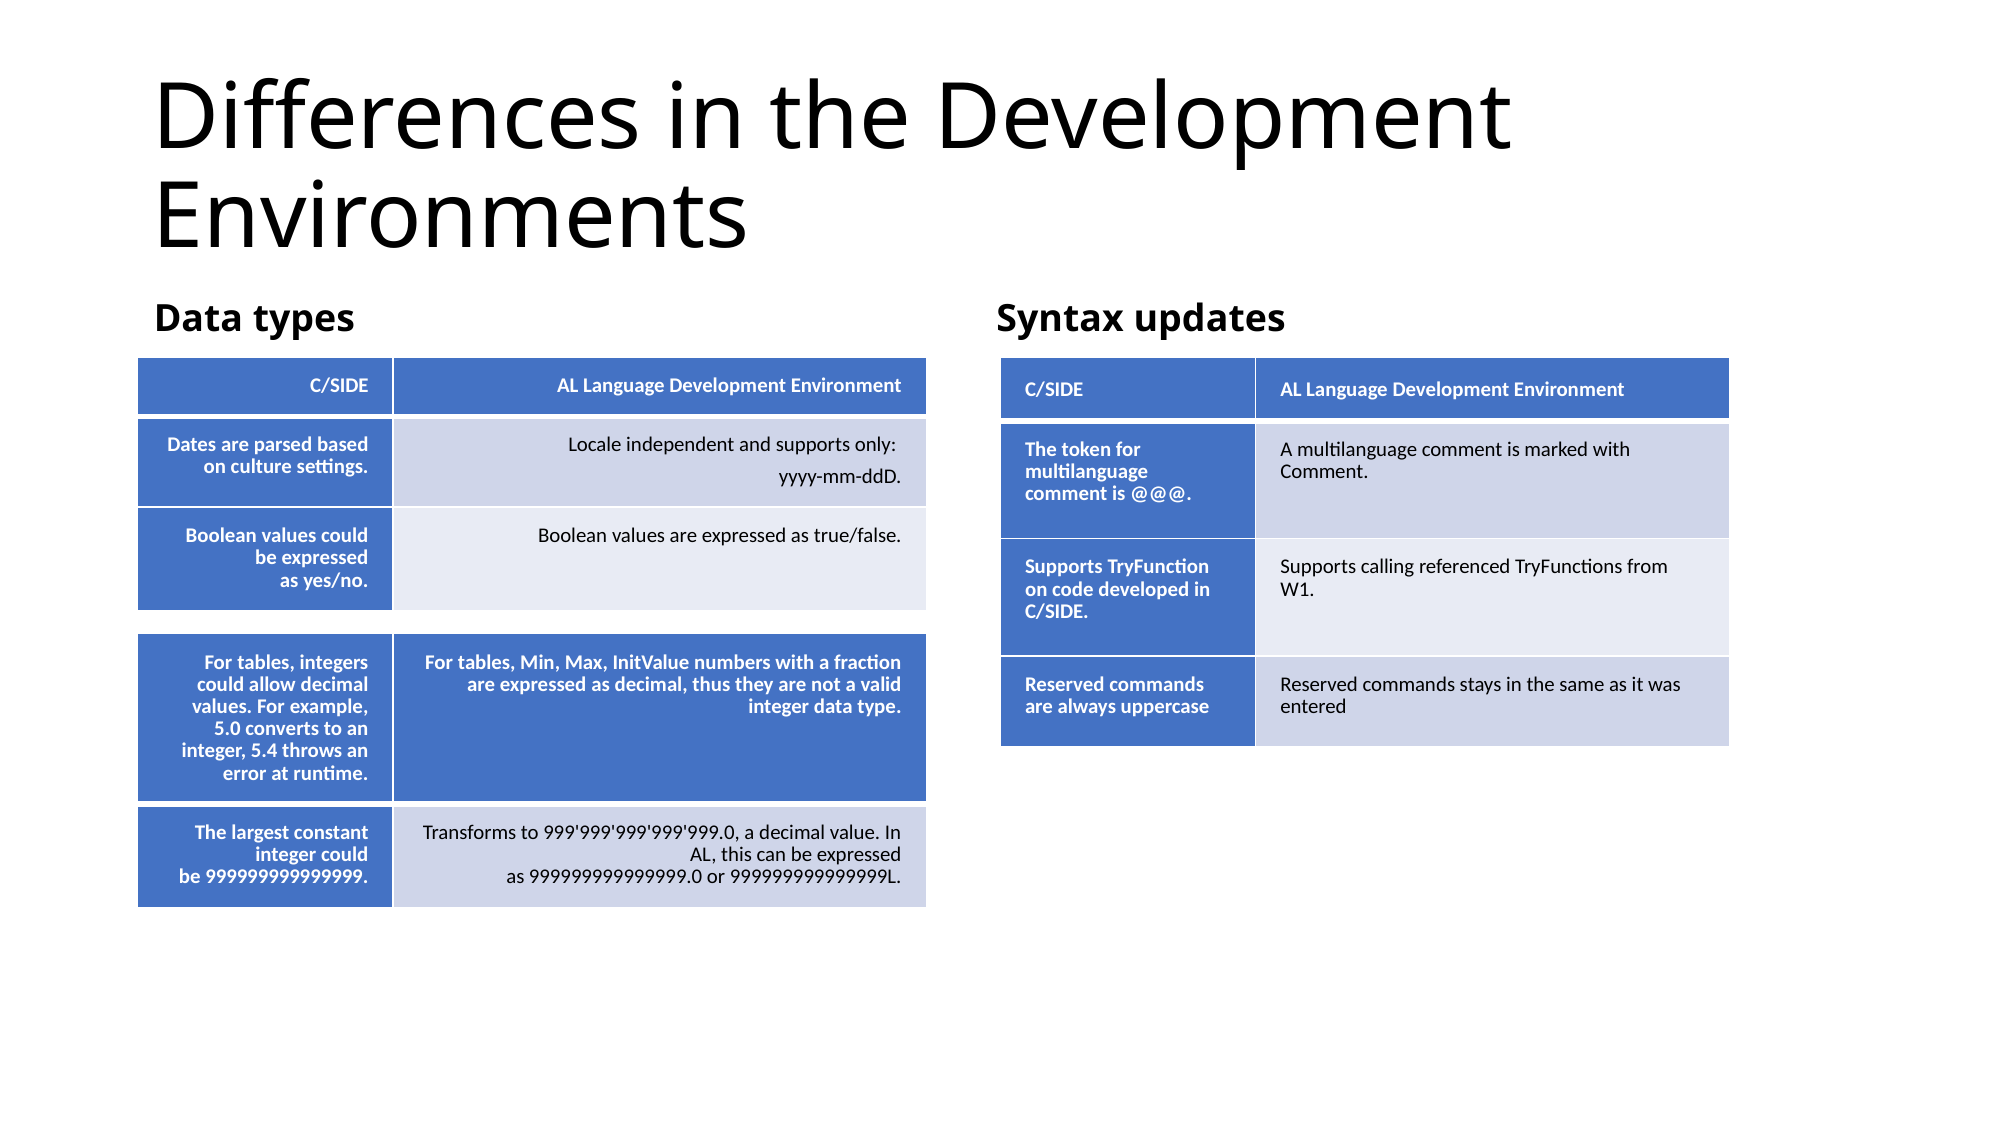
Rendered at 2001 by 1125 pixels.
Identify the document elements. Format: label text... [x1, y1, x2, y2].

table_header For tables, Min, Max, InitValue numbers with a fraction are expressed as decimal, thus they are not a valid integer data type. [394, 634, 926, 801]
table_cell Locale independent and supports only: yyyy-mm-ddD. [394, 419, 926, 506]
table_cell The token for multilanguage comment is @@@. [1001, 424, 1255, 538]
table_cell Transforms to 999'999'999'999'999.0, a decimal value. In AL, this can be expressed as 999999999999999.0 or 999999999999999L. [394, 807, 926, 907]
table_cell Boolean values are expressed as true/false. [394, 508, 926, 610]
table_cell Boolean values could be expressed as yes/no. [138, 508, 392, 610]
table_cell A multilanguage comment is marked with Comment. [1256, 424, 1729, 538]
table_header For tables, integers could allow decimal values. For example, 5.0 converts to an integer, 5.4 throws an error at runtime. [138, 634, 392, 801]
table_cell The largest constant integer could be 999999999999999. [138, 807, 392, 907]
text_box Data types [139, 286, 371, 347]
table_header AL Language Development Environment [1256, 358, 1729, 418]
table_cell Supports TryFunction on code developed in C/SIDE. [1001, 539, 1255, 655]
table_header C/SIDE [138, 358, 392, 414]
table_cell Reserved commands stays in the same as it was entered [1256, 657, 1729, 746]
table_cell Reserved commands are always uppercase [1001, 657, 1255, 746]
table_cell Dates are parsed based on culture settings. [138, 419, 392, 506]
table_header C/SIDE [1001, 358, 1255, 418]
title Differences in the Development Environments [137, 59, 1863, 278]
table_header AL Language Development Environment [394, 358, 926, 414]
table_cell Supports calling referenced TryFunctions from W1. [1256, 539, 1729, 655]
text_box Syntax updates [981, 286, 1301, 347]
